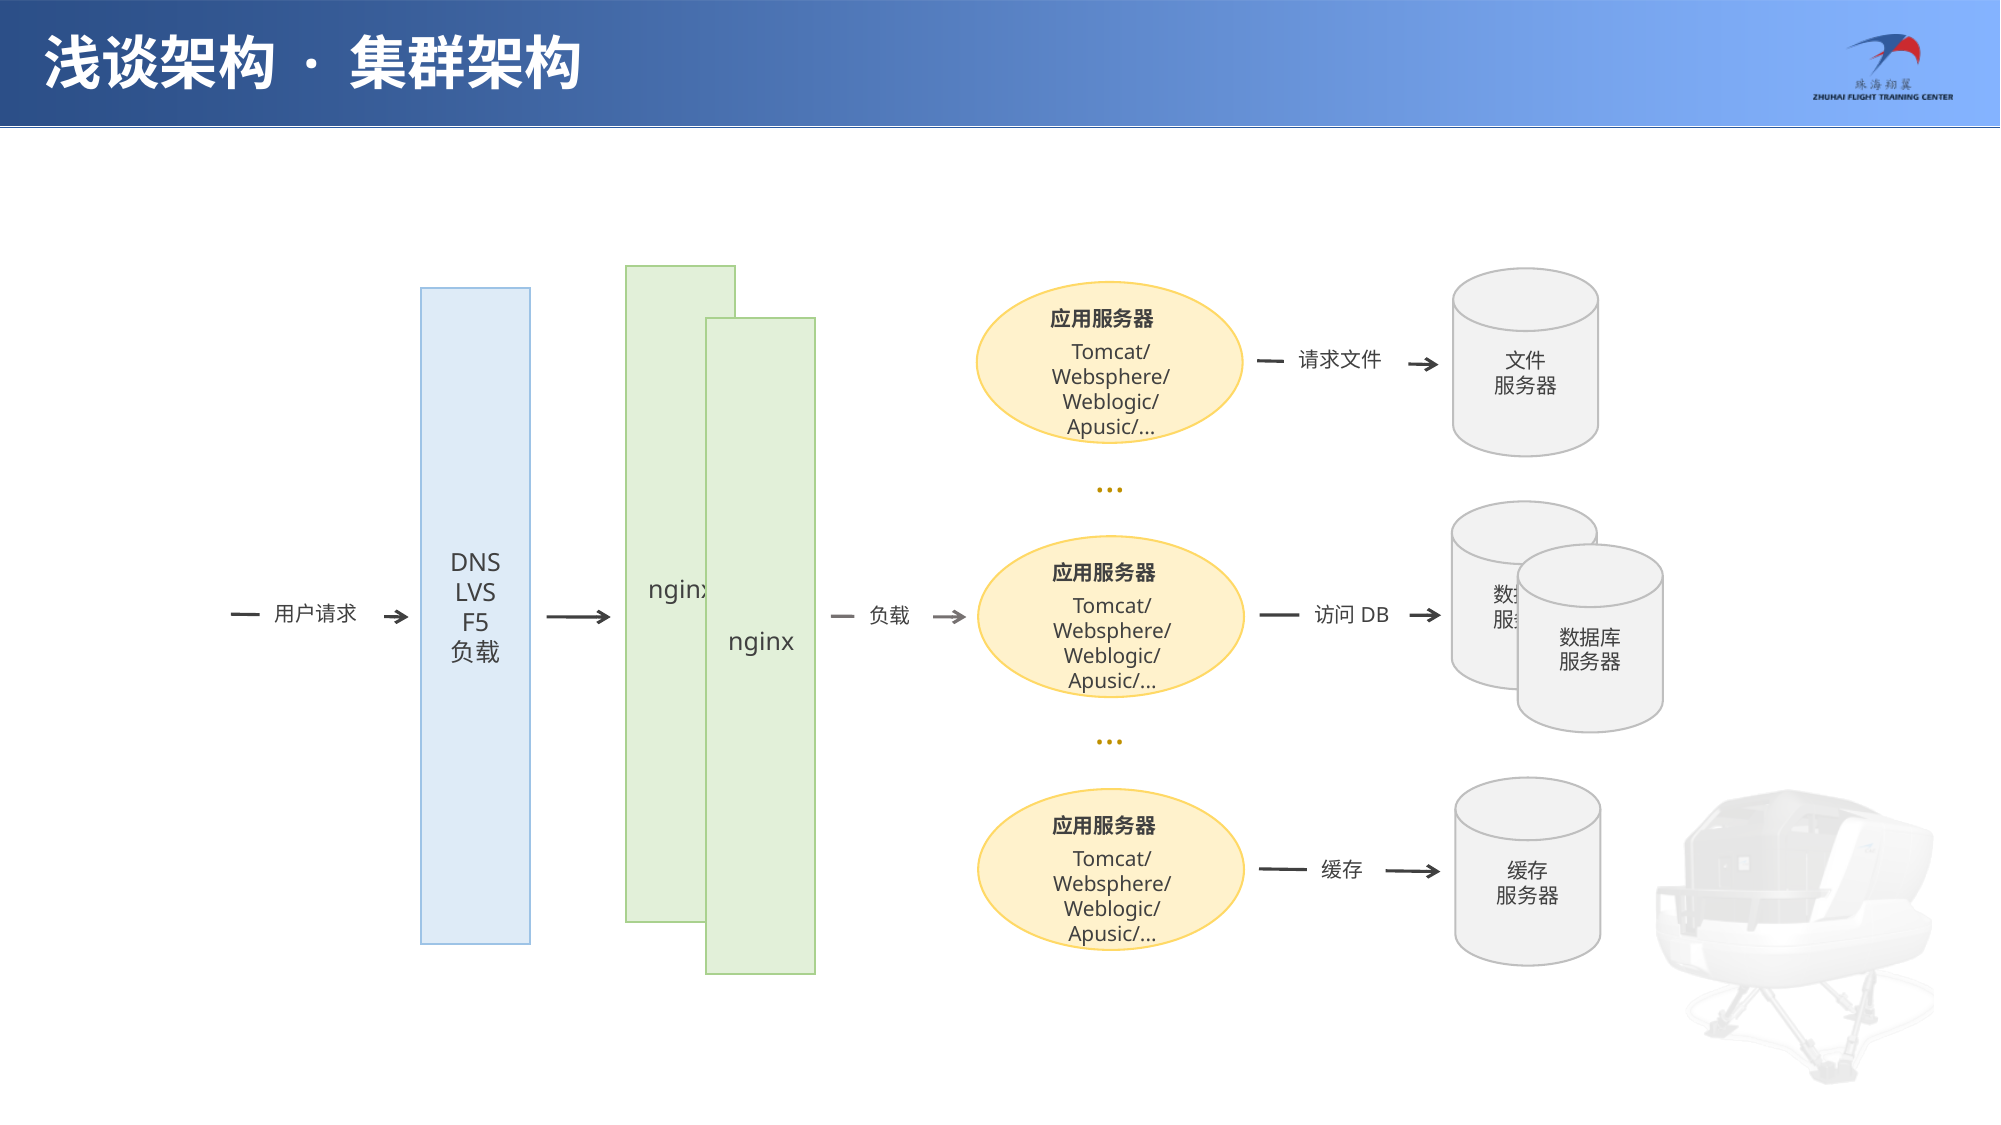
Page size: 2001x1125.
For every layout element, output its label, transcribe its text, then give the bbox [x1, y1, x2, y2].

picture [0, 0, 2000, 126]
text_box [230, 266, 1663, 975]
list 浅谈架构 · 集群架构 [28, 27, 1561, 103]
picture [1654, 787, 1934, 1085]
